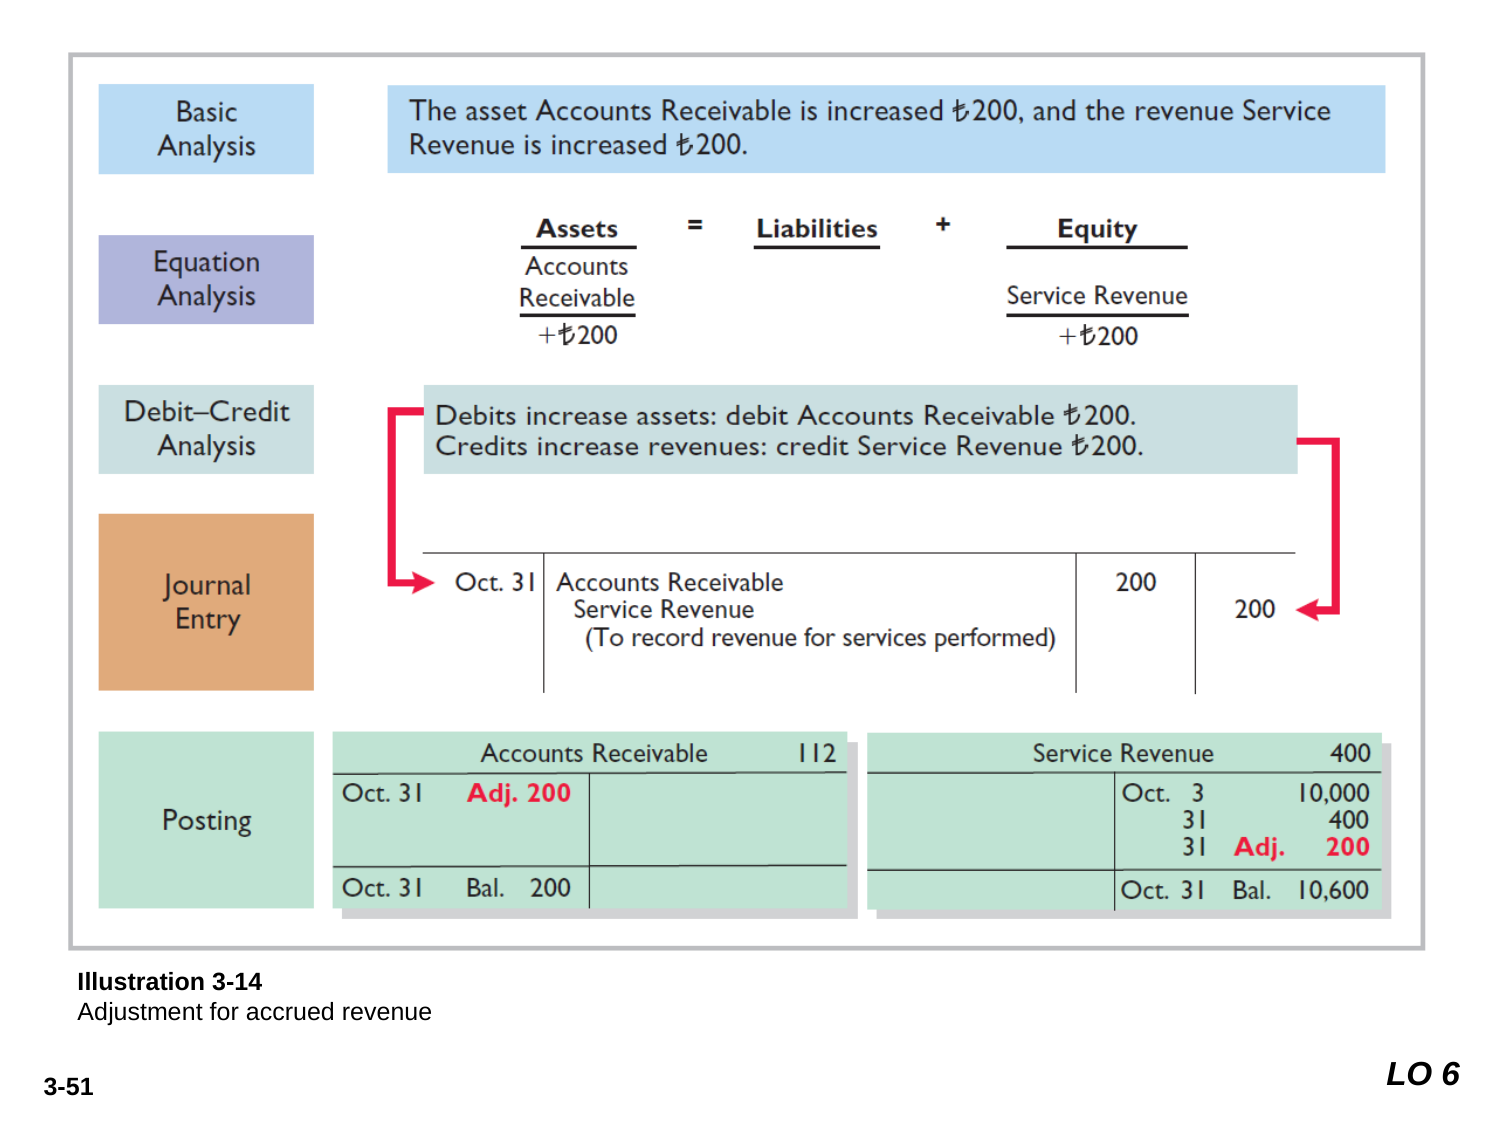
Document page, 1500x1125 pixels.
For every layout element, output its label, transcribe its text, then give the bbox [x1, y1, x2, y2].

text_box Illustration 3-14 Adjustment for accrued revenue [62, 965, 513, 1033]
picture [66, 49, 1430, 960]
text_box LO 6 [1362, 1044, 1475, 1100]
